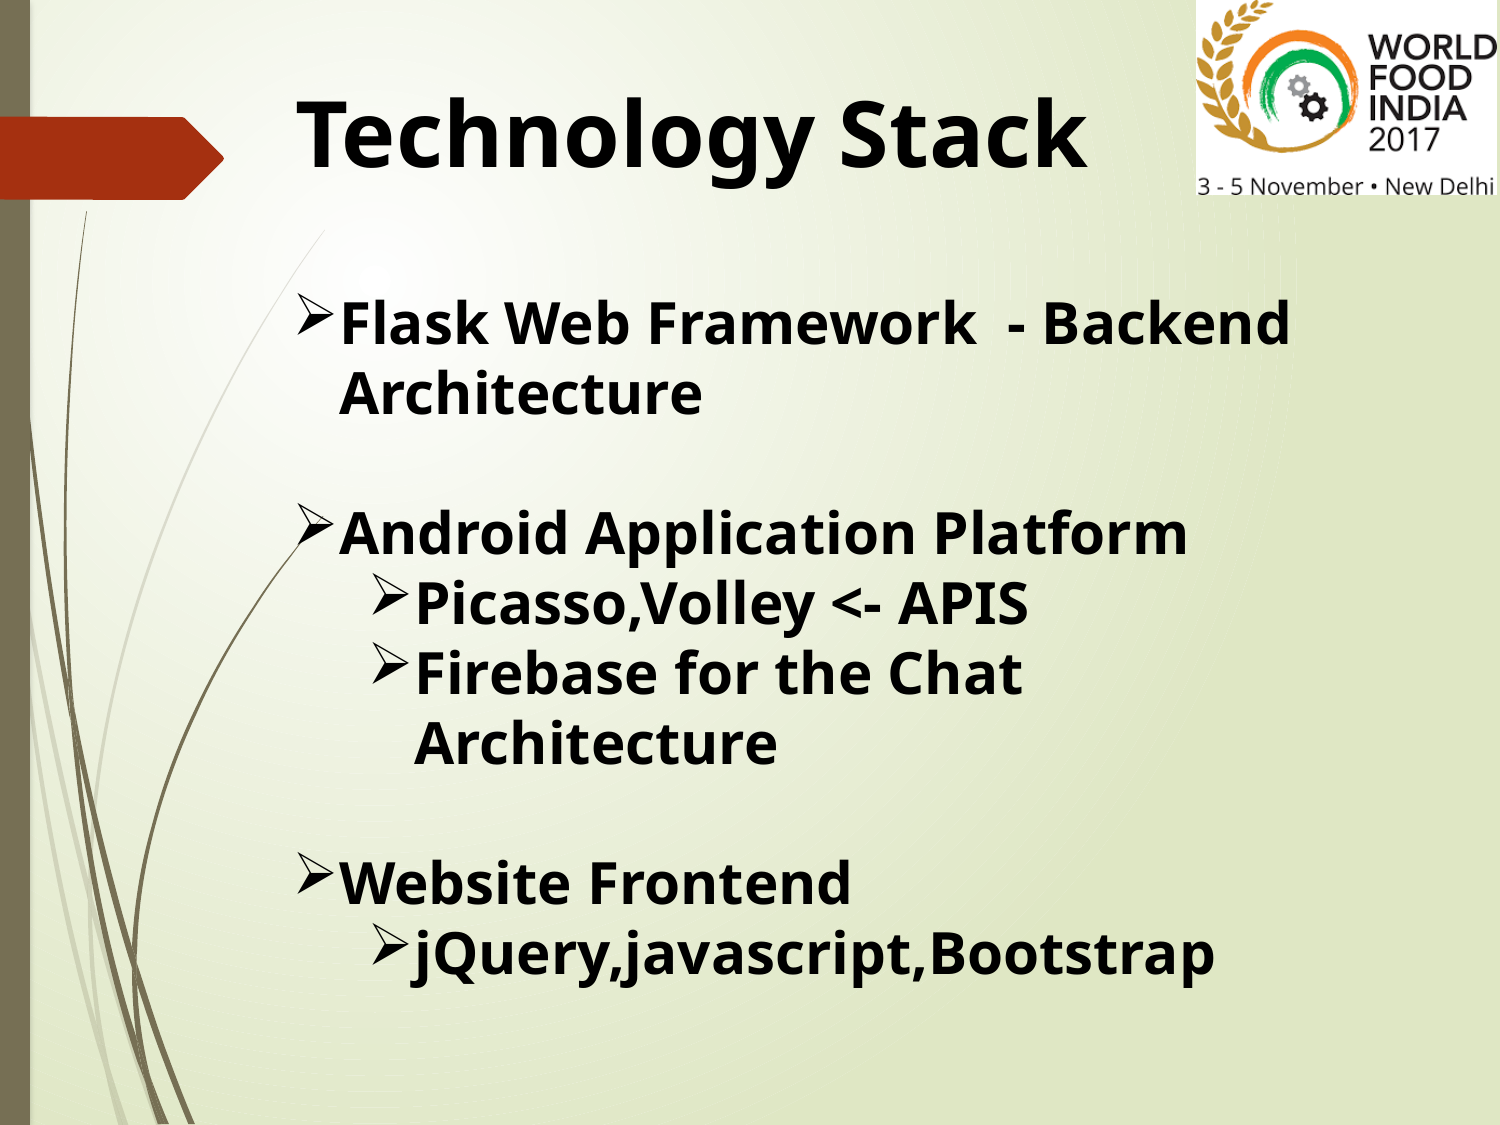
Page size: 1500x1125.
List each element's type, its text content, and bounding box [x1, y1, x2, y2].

text_box Technology Stack [280, 68, 1105, 194]
picture [1196, 0, 1497, 195]
text_box Flask Web Framework - Backend Architecture Android Application Platform Picasso,Volley <- APIS Firebase for the Chat Architecture Website Frontend jQuery,javascript,Bootstrap [277, 278, 1313, 994]
